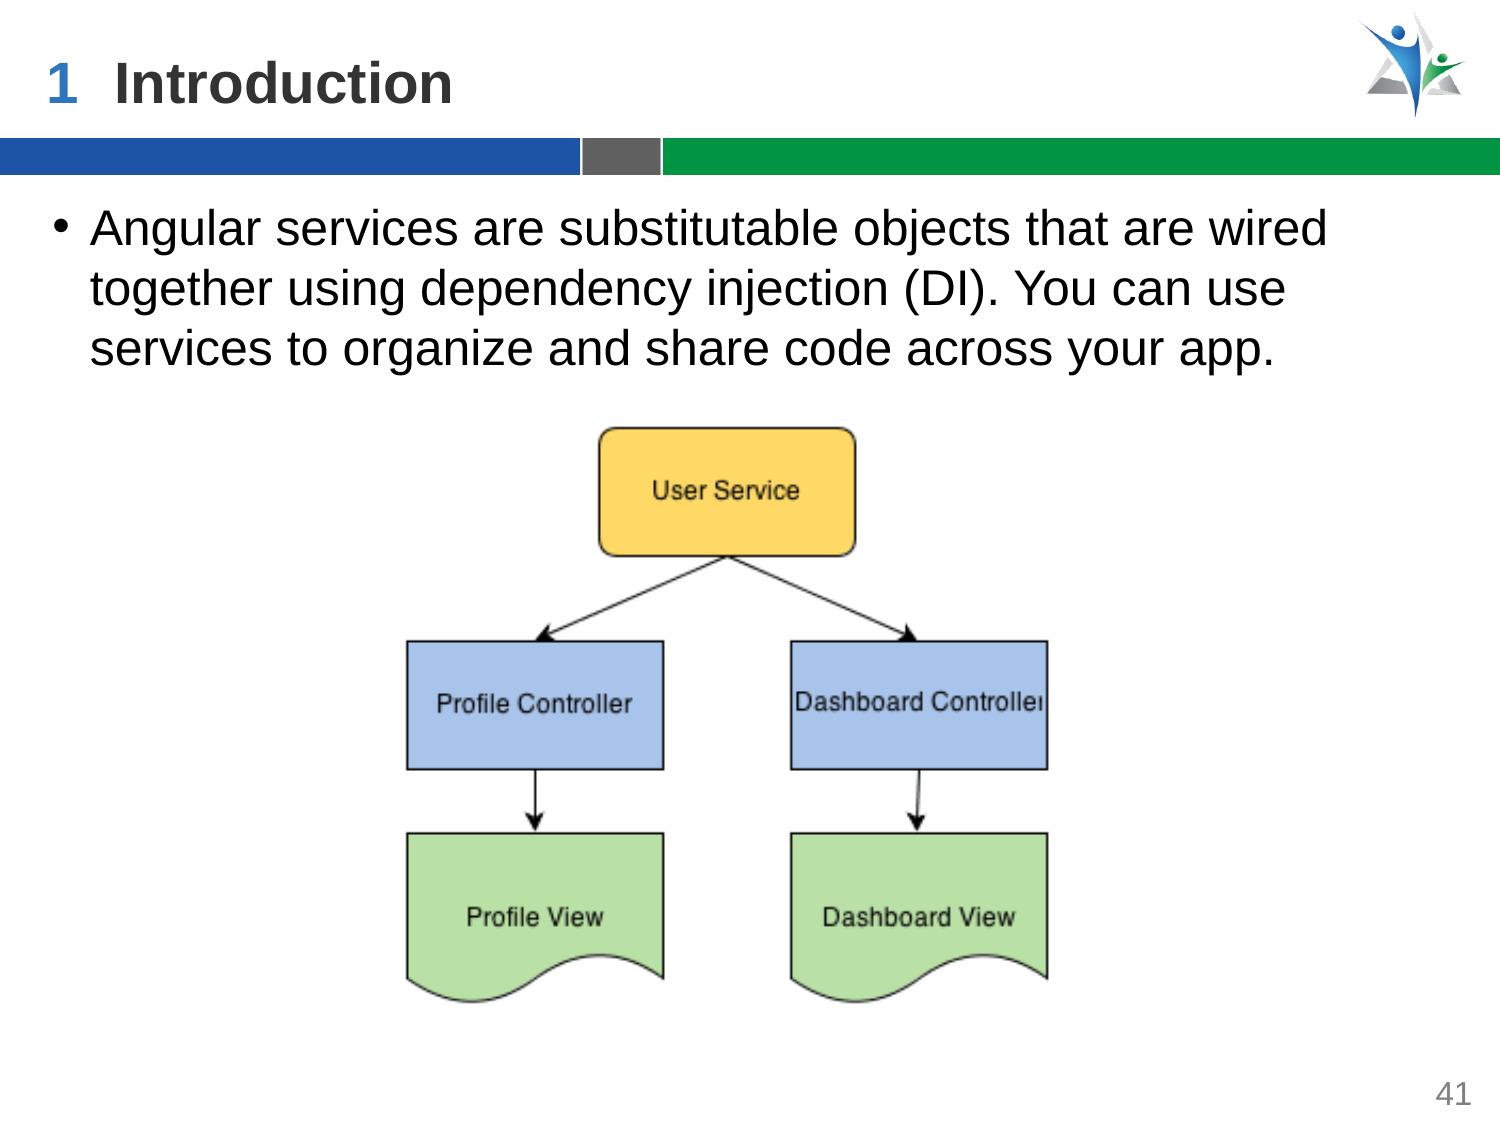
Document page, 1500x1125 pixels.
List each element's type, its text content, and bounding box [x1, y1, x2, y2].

picture [1350, 12, 1476, 117]
picture [0, 138, 1500, 175]
list Introduction [99, 37, 1413, 124]
list Angular services are substitutable objects that are wired together using dependency injection (DI). You can use services to organize and share code across your app. [37, 187, 1463, 1072]
picture [362, 387, 1100, 1059]
list 1 [24, 37, 99, 124]
